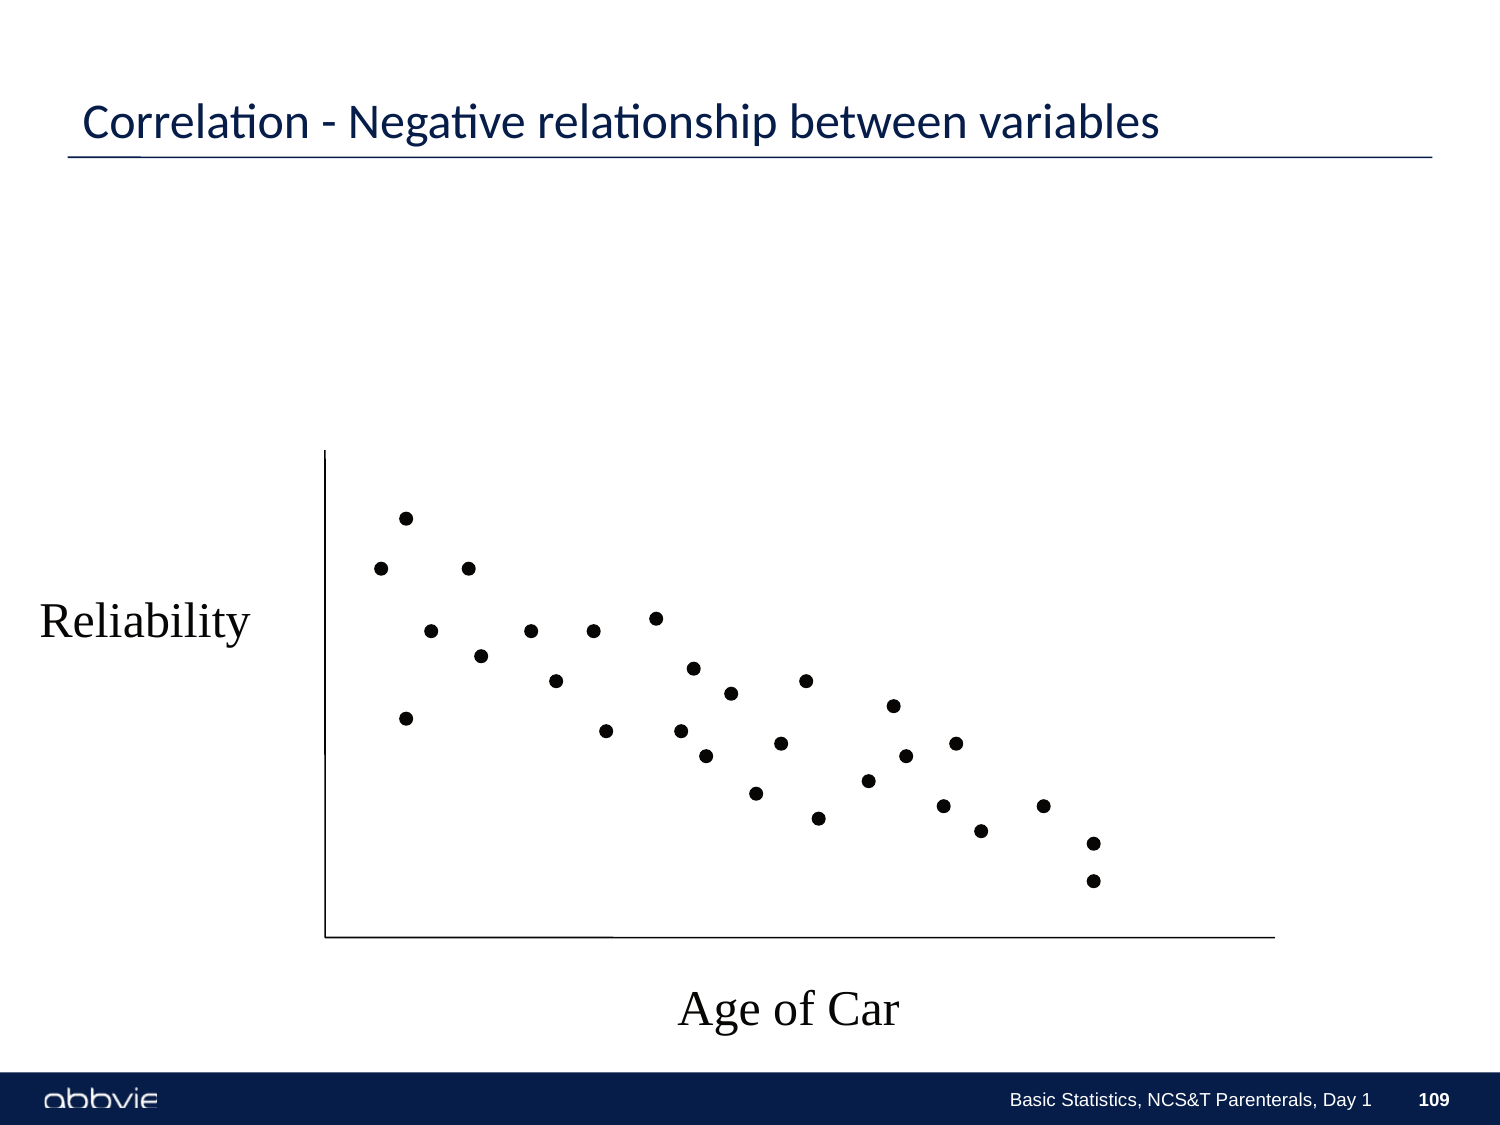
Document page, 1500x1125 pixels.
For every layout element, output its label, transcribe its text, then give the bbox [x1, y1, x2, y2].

text_box [374, 562, 388, 575]
text_box [462, 562, 475, 575]
text_box [1087, 837, 1100, 850]
text_box Reliability [24, 587, 266, 657]
text_box Age of Car [662, 974, 915, 1044]
title Correlation - Negative relationship between variables [67, 37, 1433, 158]
text_box [862, 774, 875, 788]
text_box [1037, 799, 1050, 813]
text_box [587, 624, 600, 638]
text_box [699, 749, 713, 763]
text_box [399, 512, 413, 525]
text_box [724, 687, 738, 700]
text_box [674, 724, 688, 738]
text_box [899, 749, 913, 763]
text_box [949, 737, 963, 750]
text_box [887, 699, 900, 713]
text_box [774, 737, 788, 750]
text_box [812, 812, 825, 825]
text_box [974, 824, 988, 838]
text_box [549, 674, 563, 688]
text_box [474, 649, 488, 663]
text_box [649, 612, 663, 625]
slide_number 109 [1391, 1085, 1450, 1112]
text_box [424, 624, 438, 638]
text_box [599, 724, 613, 738]
footer Basic Statistics, NCS&T Parenterals, Day 1 [487, 1083, 1387, 1114]
text_box [399, 712, 413, 725]
text_box [524, 624, 538, 638]
text_box [687, 662, 700, 675]
text_box [749, 787, 763, 800]
text_box [1087, 874, 1100, 888]
text_box [937, 799, 950, 813]
text_box [799, 674, 813, 688]
